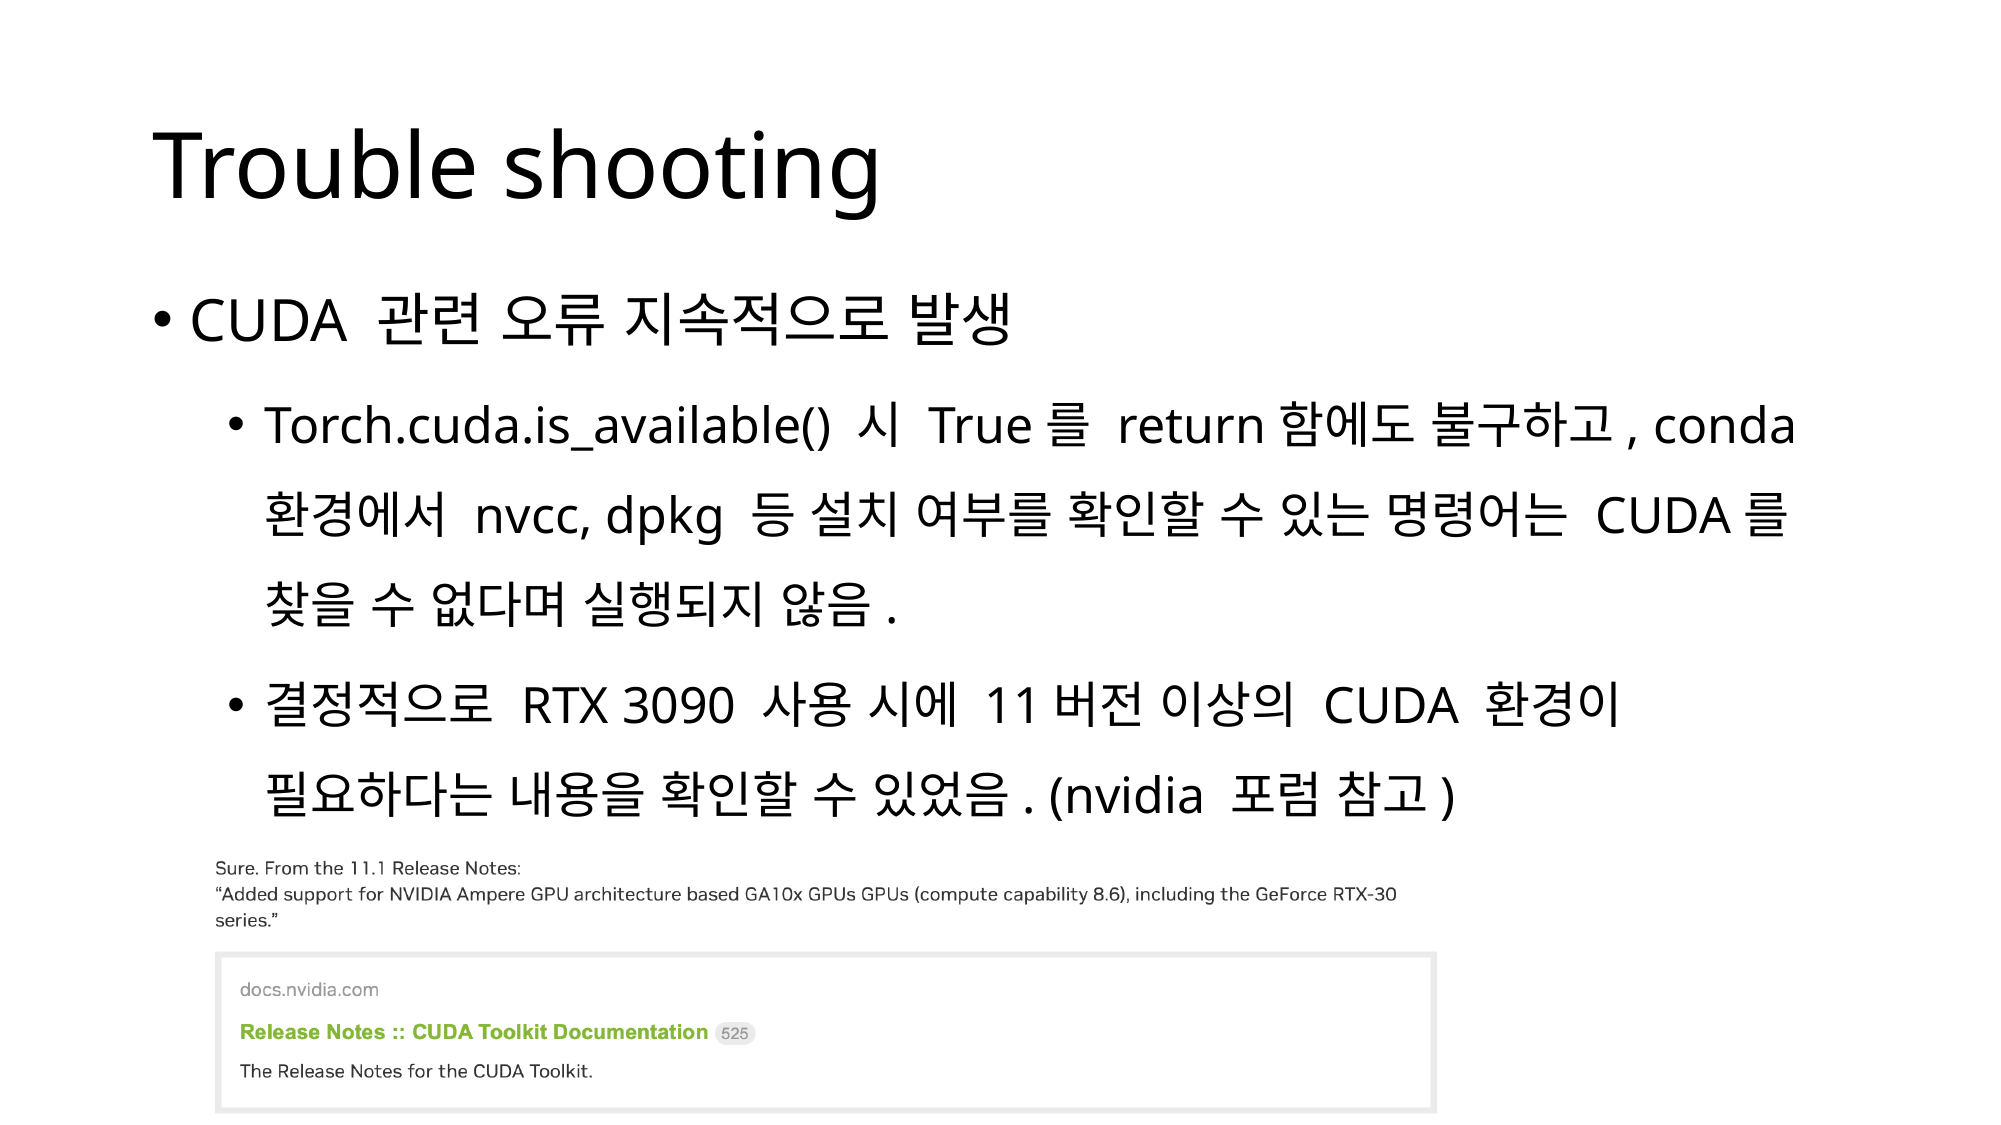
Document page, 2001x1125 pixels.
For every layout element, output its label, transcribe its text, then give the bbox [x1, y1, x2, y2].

picture [205, 844, 1481, 1125]
list CUDA 관련 오류 지속적으로 발생 Torch.cuda.is_available() 시 True를 return함에도 불구하고, conda 환경에서 nvcc, dpkg 등 설치 여부를 확인할 수 있는 명령어는 CUDA를 찾을 수 없다며 실행되지 않음. 결정적으로 RTX 3090 사용 시에 11버전 이상의 CUDA 환경이 필요하다는 내용을 확인할 수 있었음. (nvidia 포럼 참고) [137, 240, 1863, 955]
title Trouble shooting [137, 59, 1863, 240]
